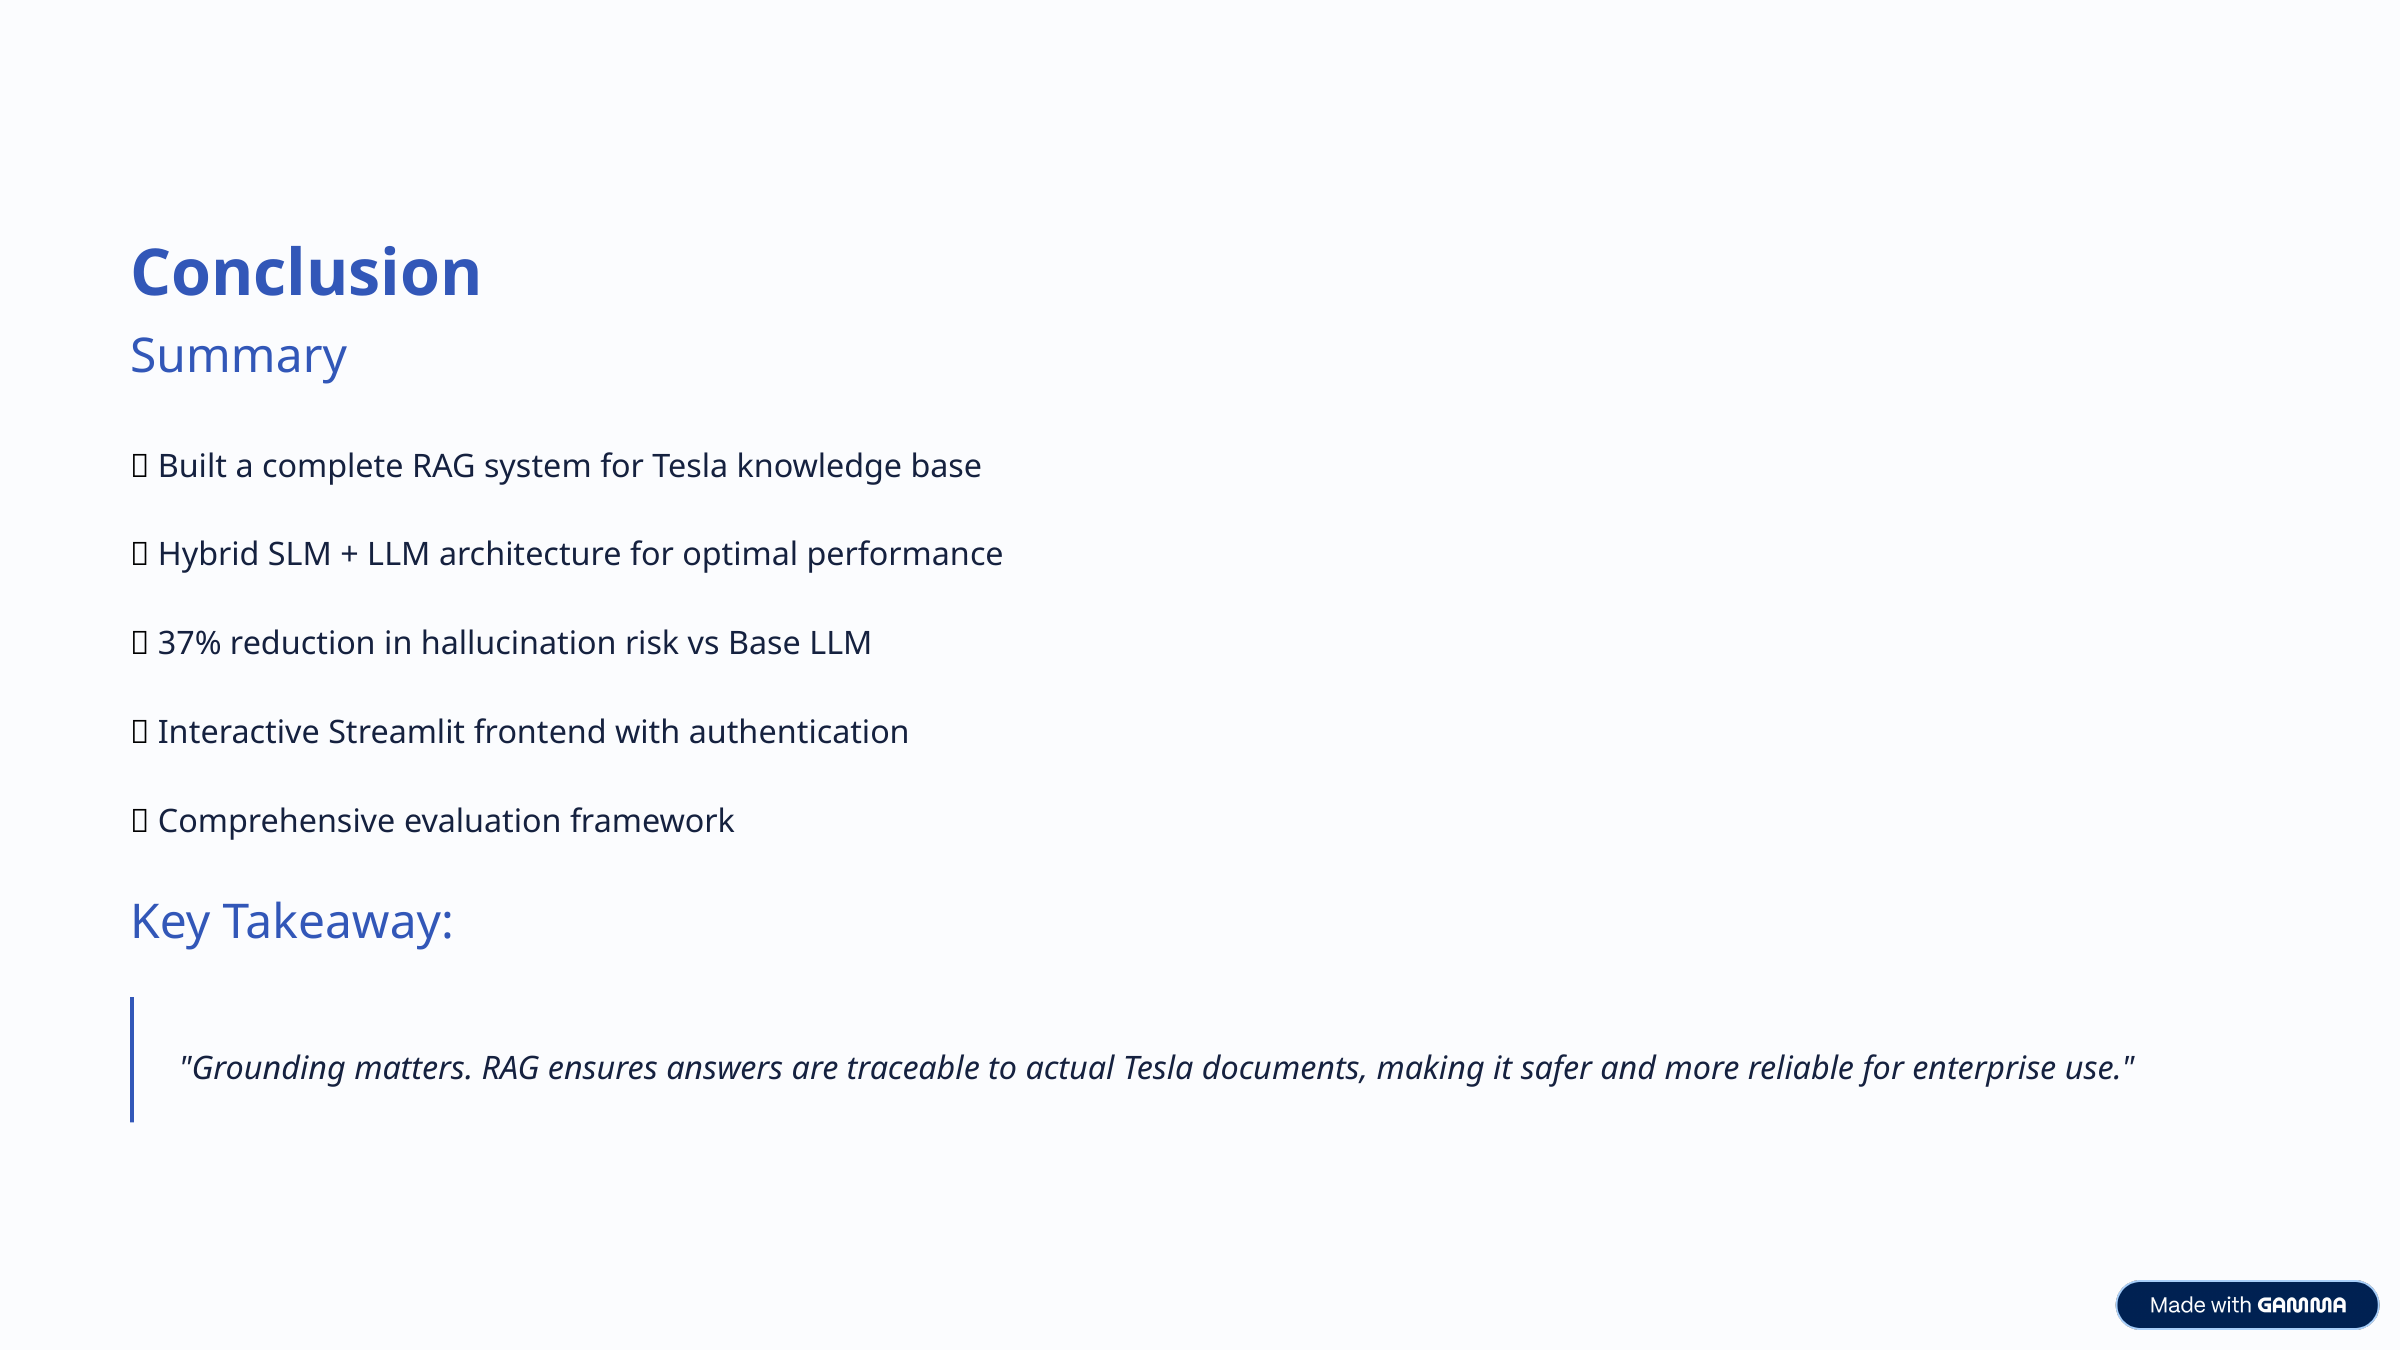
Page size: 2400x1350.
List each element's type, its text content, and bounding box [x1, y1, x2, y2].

text_box ✅ Interactive Streamlit frontend with authentication [130, 697, 2270, 750]
text_box ✅ Built a complete RAG system for Tesla knowledge base [130, 431, 2270, 484]
text_box "Grounding matters. RAG ensures answers are traceable to actual Tesla documents, making it safer and more reliable for enterprise use." [179, 1033, 2270, 1086]
text_box Summary [130, 321, 619, 383]
text_box Key Takeaway: [130, 887, 619, 949]
picture [2106, 1271, 2389, 1339]
text_box ✅ Comprehensive evaluation framework [130, 786, 2270, 839]
text_box Conclusion [130, 227, 782, 309]
text_box [130, 997, 134, 1123]
text_box ✅ Hybrid SLM + LLM architecture for optimal performance [130, 520, 2270, 573]
text_box ✅ 37% reduction in hallucination risk vs Base LLM [130, 608, 2270, 662]
